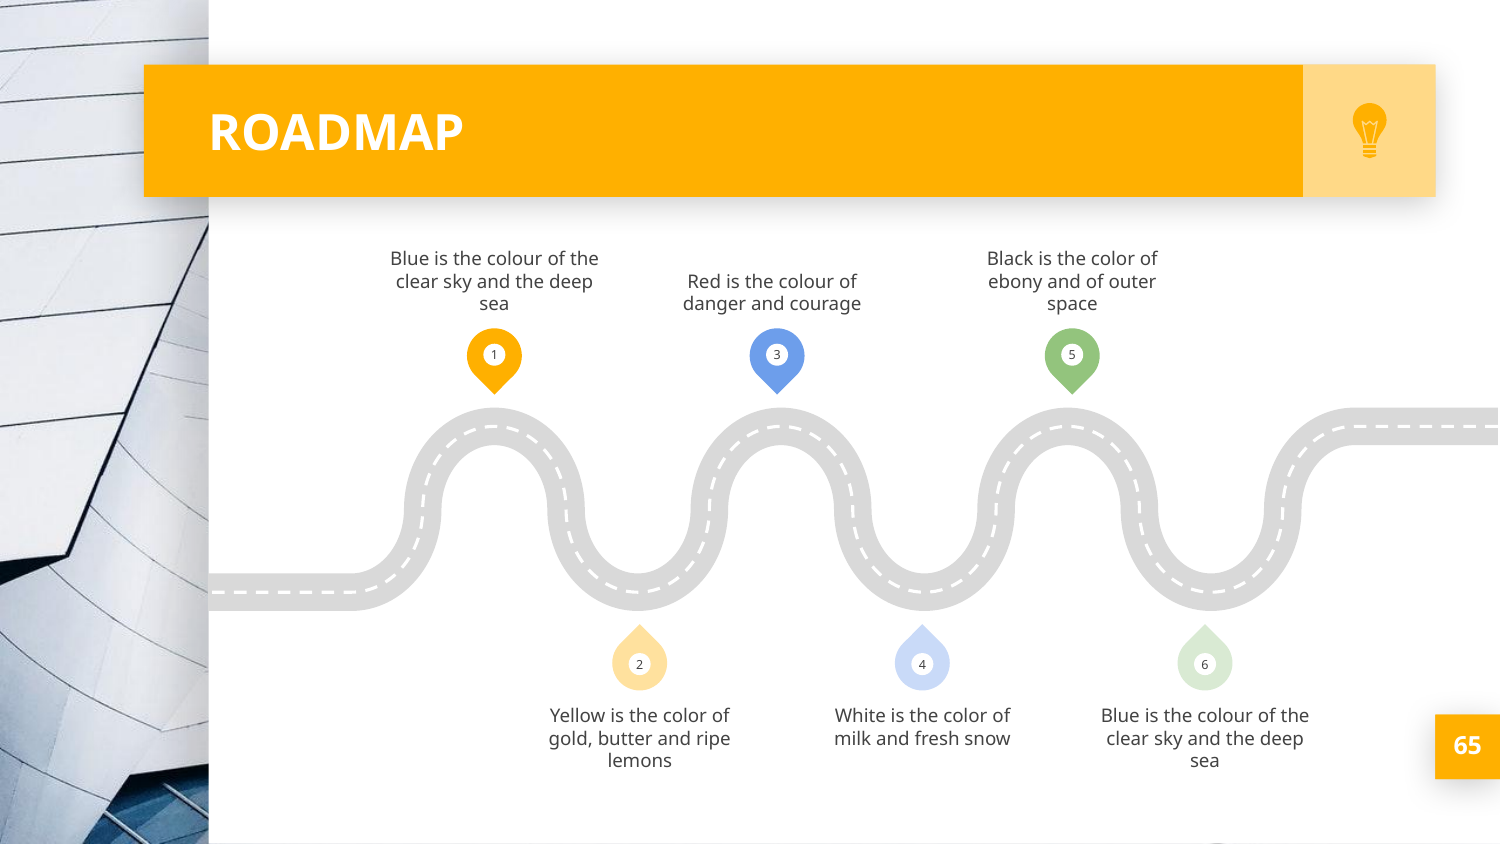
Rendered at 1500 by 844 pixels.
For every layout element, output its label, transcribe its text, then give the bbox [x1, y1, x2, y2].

text_box Black is the color of ebony and of outer space [966, 227, 1178, 315]
picture [0, 0, 208, 844]
title ROADMAP [193, 64, 1300, 197]
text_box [737, 316, 817, 395]
text_box Red is the colour of danger and courage [666, 227, 878, 315]
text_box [1033, 316, 1112, 395]
text_box Yellow is the color of gold, butter and ripe lemons [534, 704, 746, 792]
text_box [883, 623, 962, 703]
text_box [455, 316, 534, 395]
text_box Blue is the colour of the clear sky and the deep sea [388, 227, 600, 315]
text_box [600, 623, 679, 703]
text_box Blue is the colour of the clear sky and the deep sea [1099, 704, 1311, 792]
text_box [1352, 102, 1387, 159]
text_box White is the color of milk and fresh snow [816, 704, 1028, 792]
slide_number ‹#› [1435, 714, 1500, 780]
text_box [1165, 623, 1245, 703]
text_box [207, 426, 1498, 593]
